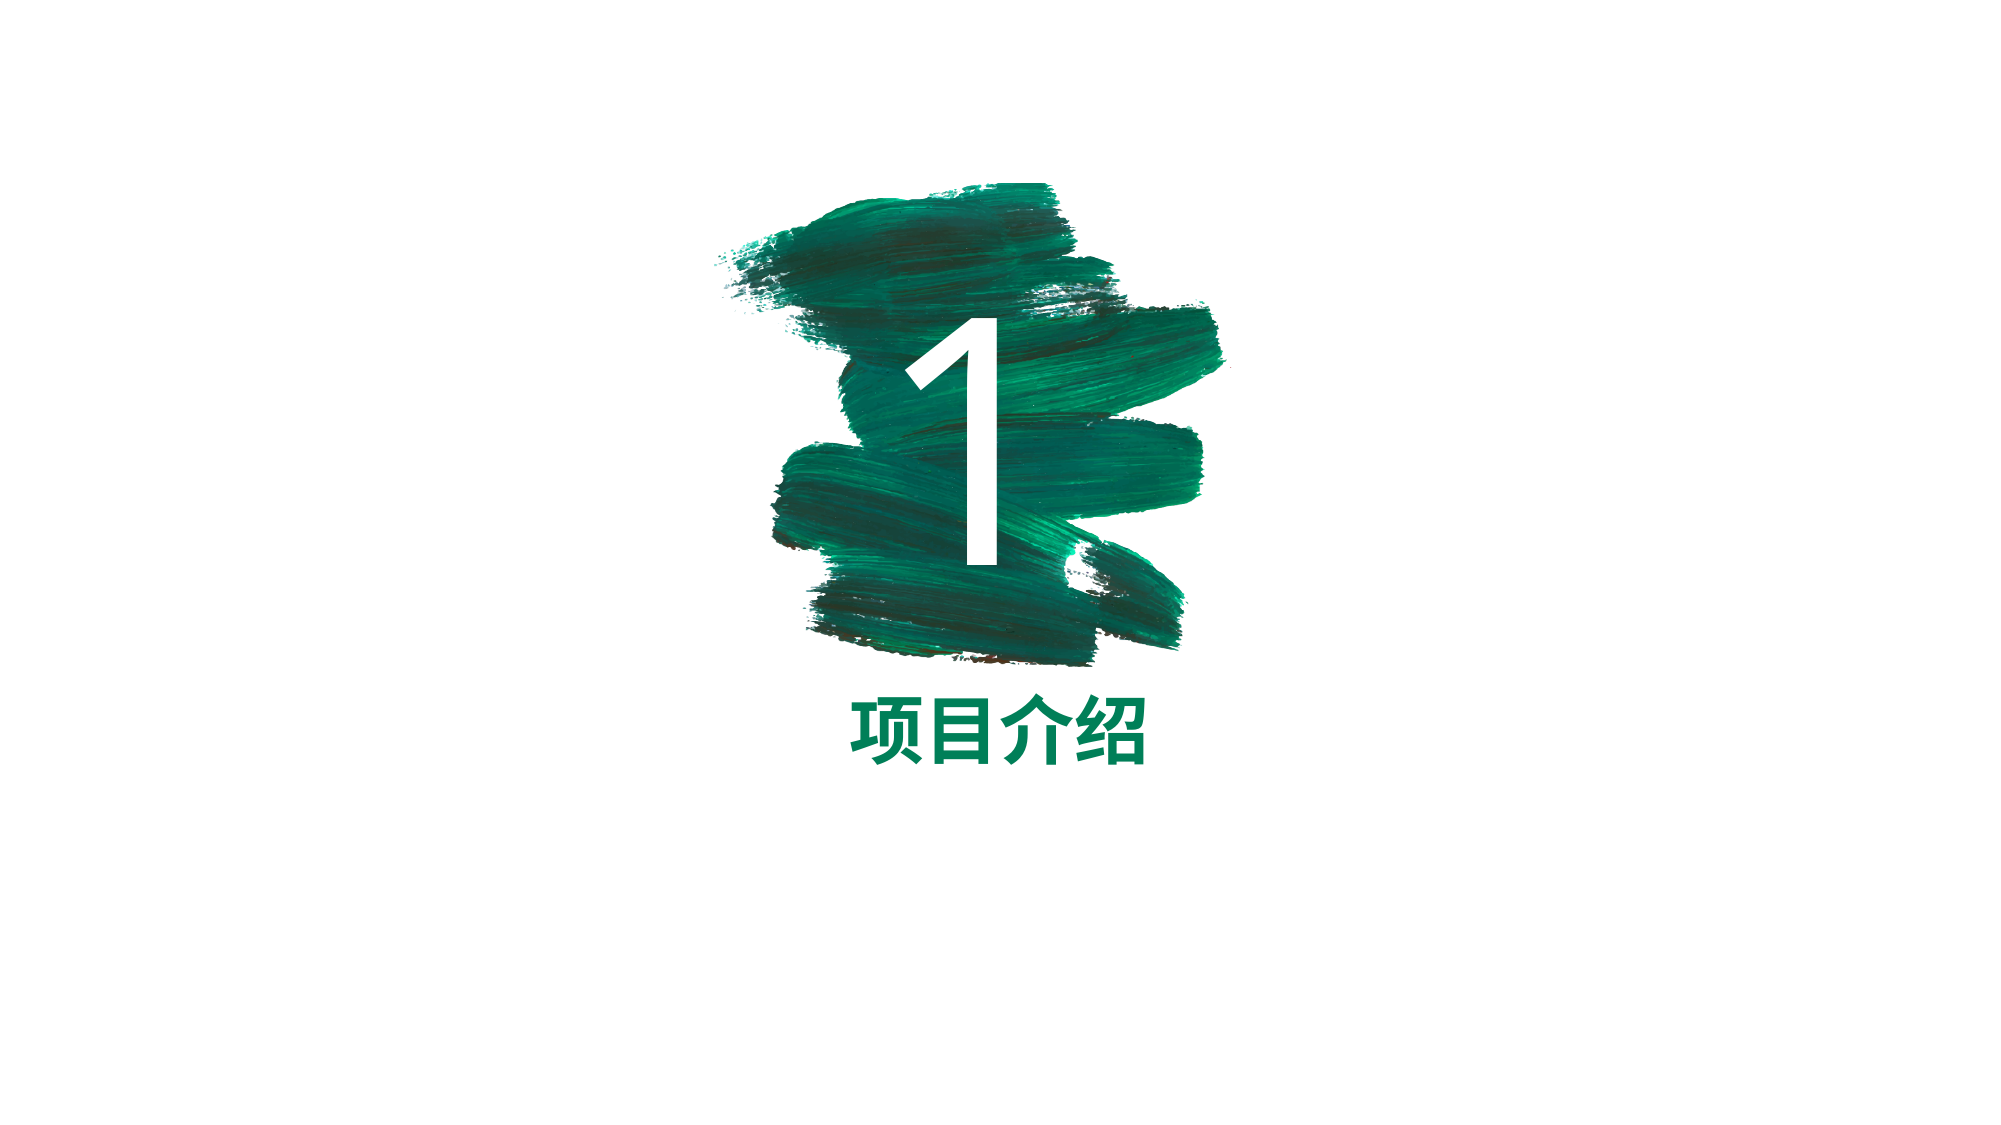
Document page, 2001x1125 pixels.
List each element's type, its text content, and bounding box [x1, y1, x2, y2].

text_box 项目介绍 [447, 676, 1552, 782]
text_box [714, 182, 1233, 667]
